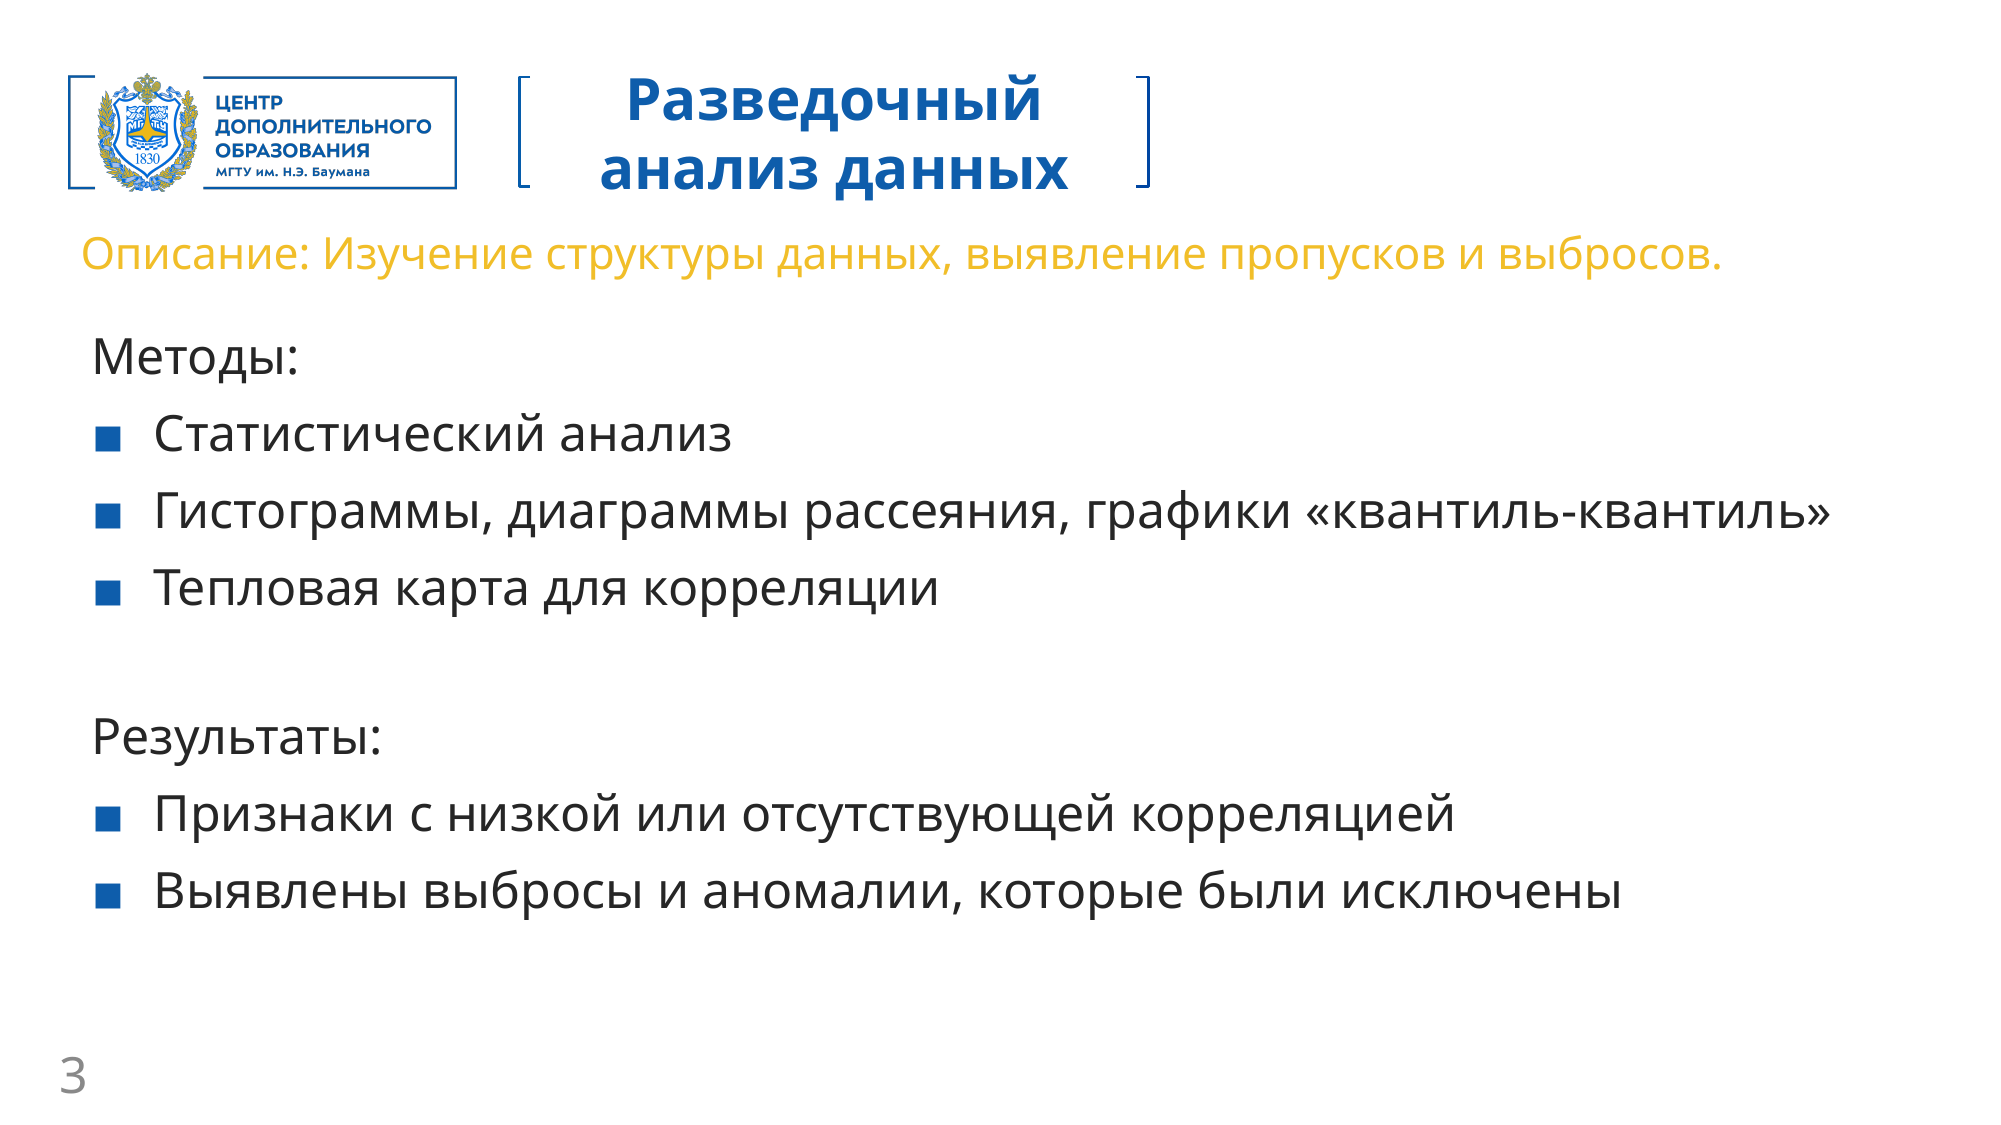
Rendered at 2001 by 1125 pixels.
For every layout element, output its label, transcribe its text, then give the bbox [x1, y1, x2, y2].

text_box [519, 76, 1150, 187]
picture [68, 73, 457, 192]
list Описание: Изучение структуры данных, выявление пропусков и выбросов. [34, 218, 1897, 318]
list Методы: Статистический анализ Гистограммы, диаграммы рассеяния, графики «квантиль-квантиль» Тепловая карта для корреляции Результаты: Признаки с низкой или отсутствующей корреляцией Выявлены выбросы и аномалии, которые были исключены [63, 317, 1926, 1032]
slide_number 3 [44, 1055, 139, 1101]
